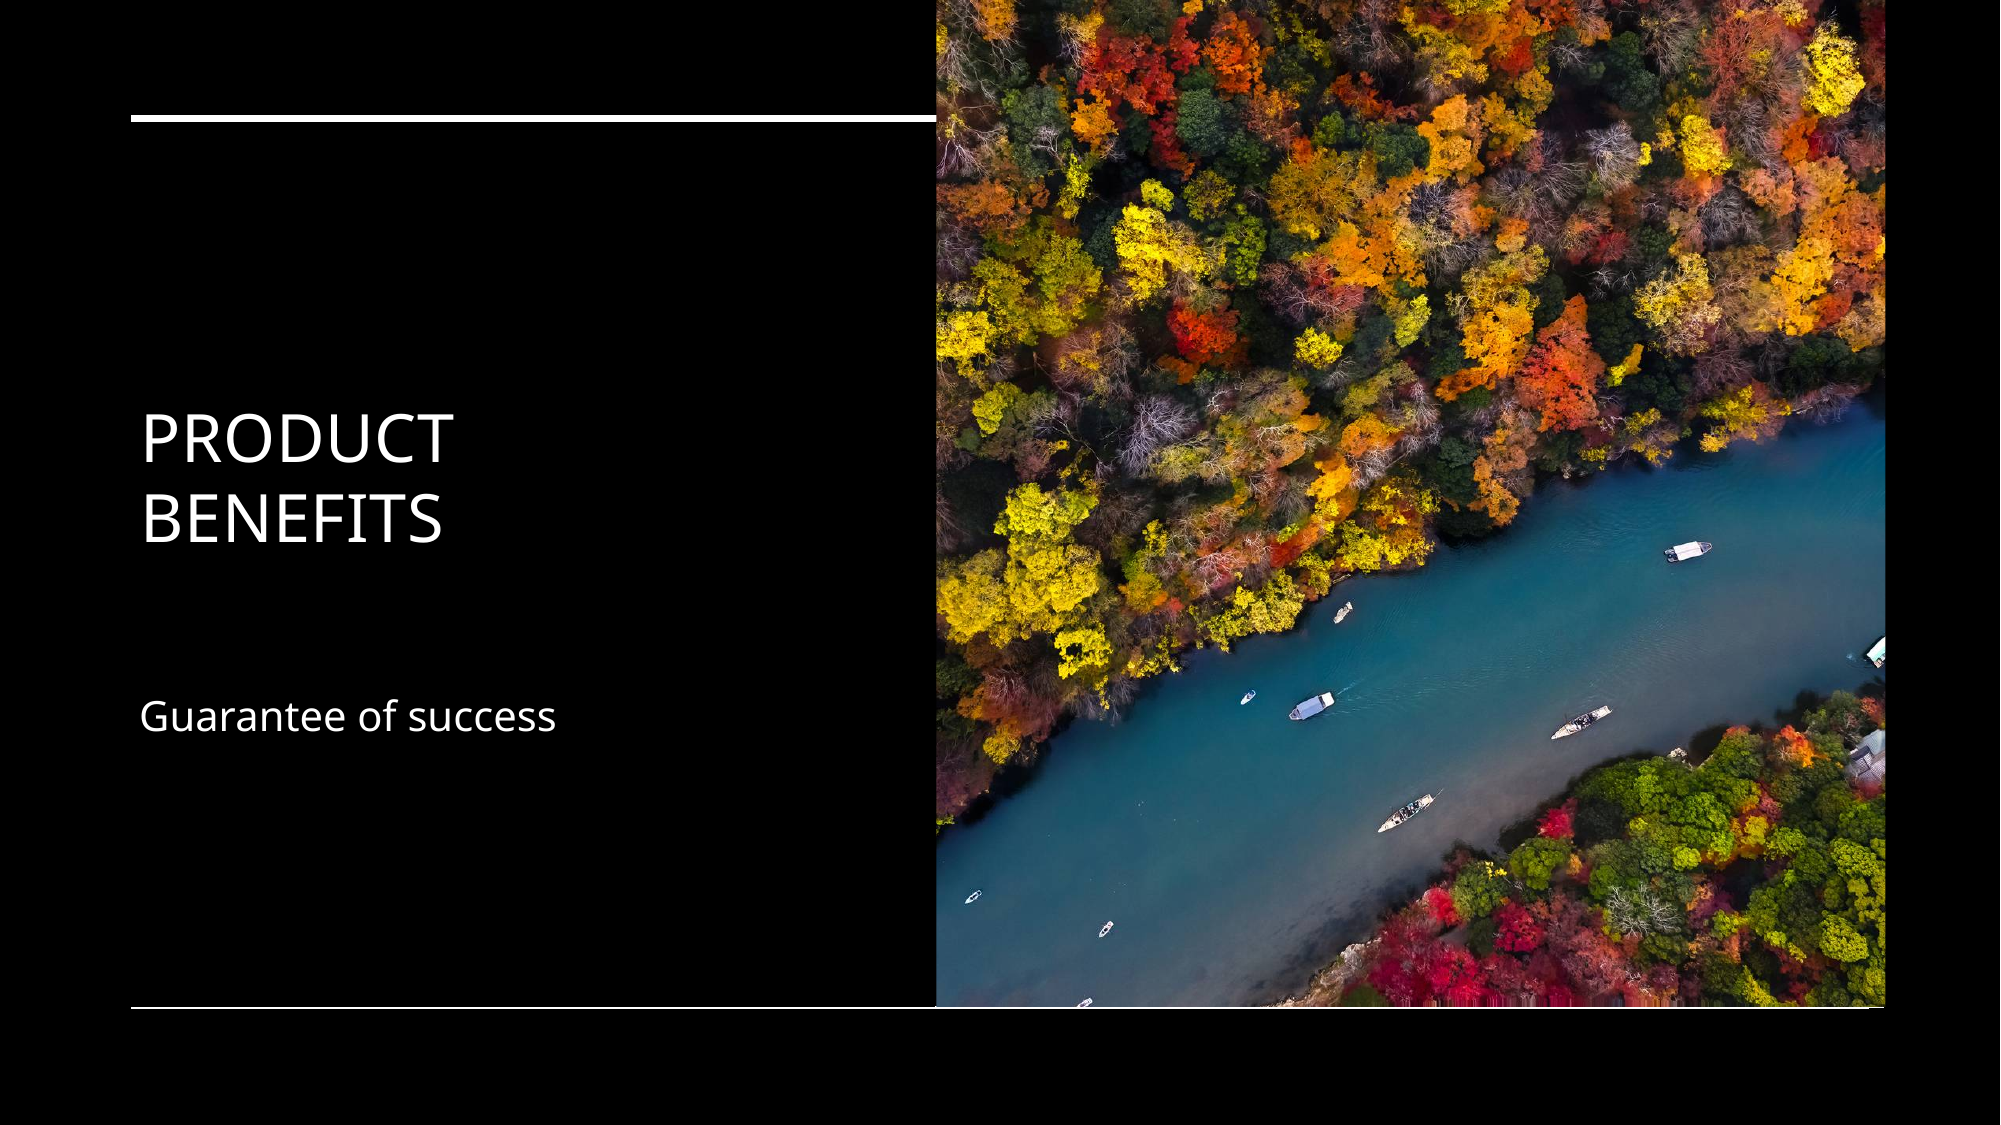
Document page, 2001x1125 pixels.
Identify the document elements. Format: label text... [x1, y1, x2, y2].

title Product benefits [125, 112, 791, 564]
list Guarantee of success [124, 677, 791, 1082]
picture [936, 0, 1886, 1007]
